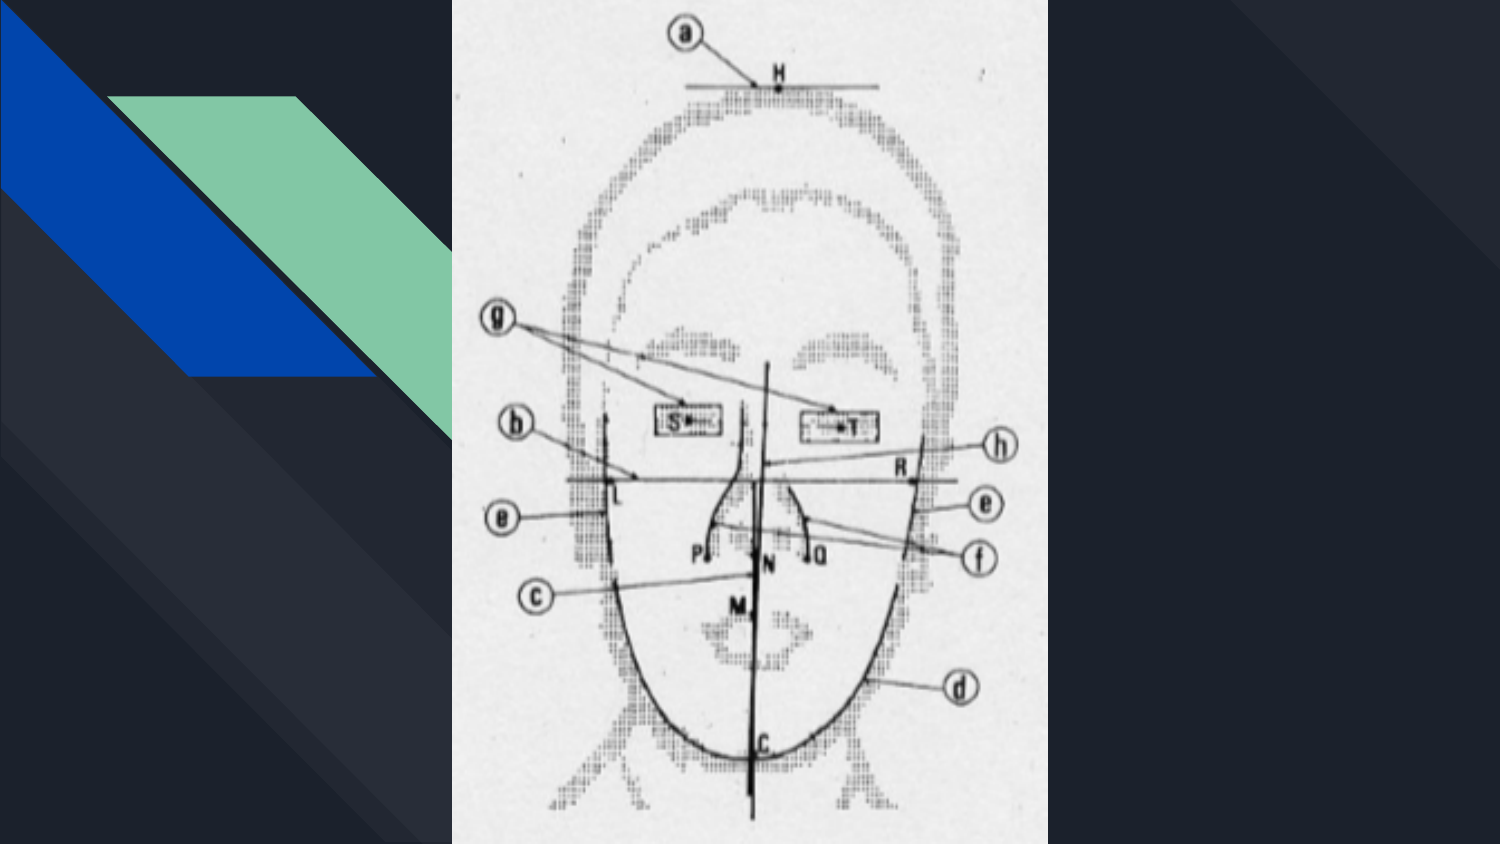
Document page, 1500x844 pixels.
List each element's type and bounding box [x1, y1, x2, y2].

picture [452, 0, 1048, 844]
